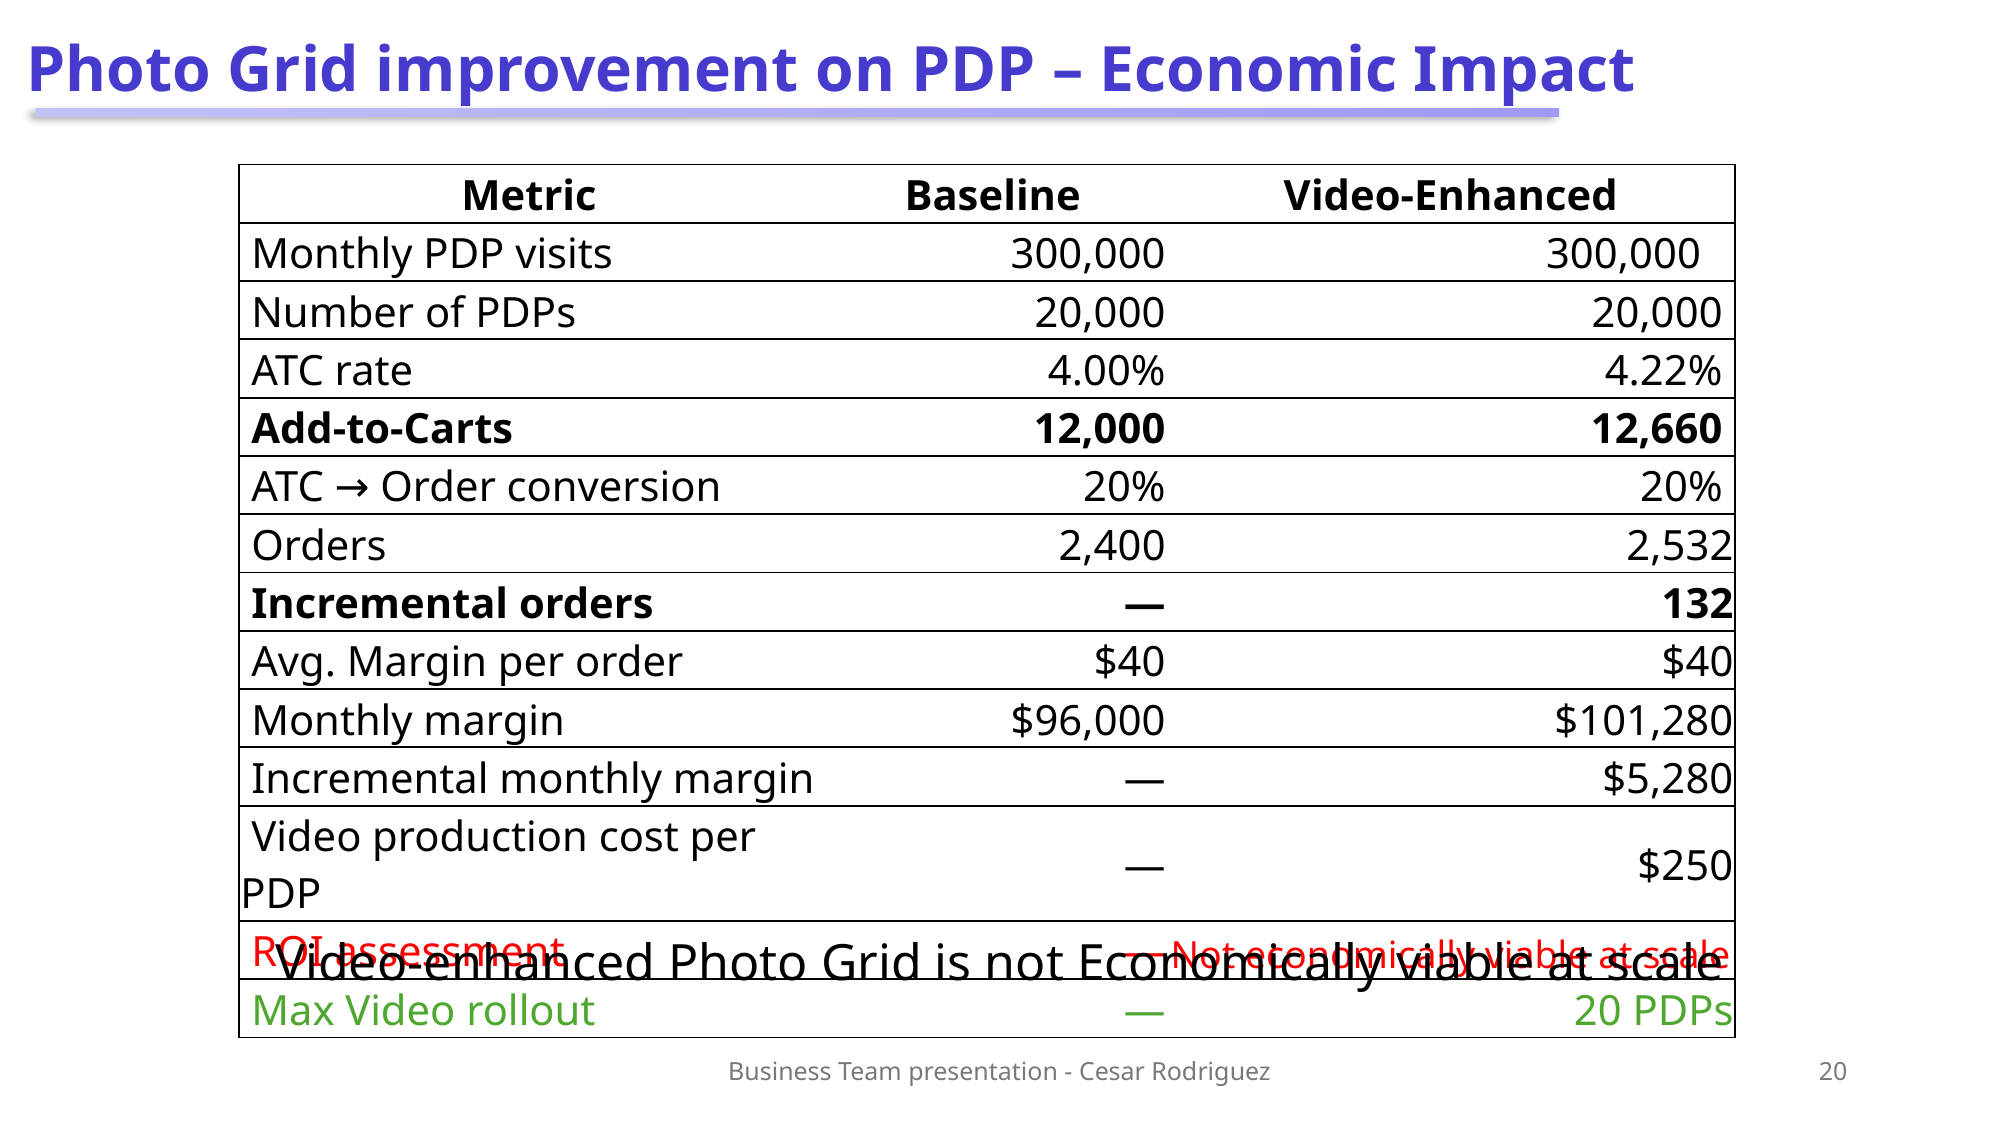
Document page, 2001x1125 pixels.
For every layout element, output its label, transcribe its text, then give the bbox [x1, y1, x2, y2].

table_cell 132 [1167, 573, 1734, 630]
table_cell — [819, 922, 1167, 930]
table_cell 4.22% [1167, 340, 1734, 397]
table_cell $5,280 [1167, 748, 1734, 805]
table_cell Number of PDPs [240, 282, 819, 338]
table_cell 12,660 [1167, 399, 1734, 455]
table_cell Orders [240, 515, 819, 572]
table_cell Avg. Margin per order [240, 632, 819, 688]
table_cell 20% [819, 457, 1167, 513]
subtitle Video-enhanced Photo Grid is not Economically viable at scale [0, 930, 2000, 1032]
table_cell $96,000 [819, 690, 1167, 746]
table_cell — [819, 1032, 1167, 1037]
table_cell Not economically viable at scale [1167, 922, 1734, 930]
table_cell ATC rate [240, 340, 819, 397]
table_cell 20,000 [1167, 282, 1734, 338]
table_cell Max Video rollout [240, 1032, 819, 1037]
table_cell 20,000 [819, 282, 1167, 338]
table_cell Add-to-Carts [240, 399, 819, 455]
table_cell 300,000 [819, 224, 1167, 280]
slide_number 20 [1412, 1042, 1863, 1103]
table_header Metric [240, 165, 819, 222]
table_cell Incremental orders [240, 573, 819, 630]
title Photo Grid improvement on PDP – Economic Impact [11, 12, 1965, 113]
footer Business Team presentation - Cesar Rodriguez [662, 1042, 1338, 1103]
table_cell 4.00% [819, 340, 1167, 397]
text_box [34, 107, 1561, 118]
table_cell — [819, 748, 1167, 805]
table_header Video-Enhanced [1167, 165, 1734, 222]
table_cell Monthly margin [240, 690, 819, 746]
table_cell 2,532 [1167, 515, 1734, 572]
table_cell Incremental monthly margin [240, 748, 819, 805]
table_cell ATC → Order conversion [240, 457, 819, 513]
table_cell 20 PDPs [1167, 1032, 1734, 1037]
table_cell $40 [1167, 632, 1734, 688]
table_cell — [819, 573, 1167, 630]
table_cell $101,280 [1167, 690, 1734, 746]
table_header Baseline [819, 165, 1167, 222]
table_cell 300,000 [1167, 224, 1734, 280]
table_cell Video production cost per PDP [240, 807, 819, 920]
table_cell Monthly PDP visits [240, 224, 819, 280]
table_cell 12,000 [819, 399, 1167, 455]
table_cell — [819, 807, 1167, 920]
table_cell ROI assessment [240, 922, 819, 930]
table_cell $250 [1167, 807, 1734, 920]
table_cell 2,400 [819, 515, 1167, 572]
table_cell 20% [1167, 457, 1734, 513]
table_cell $40 [819, 632, 1167, 688]
